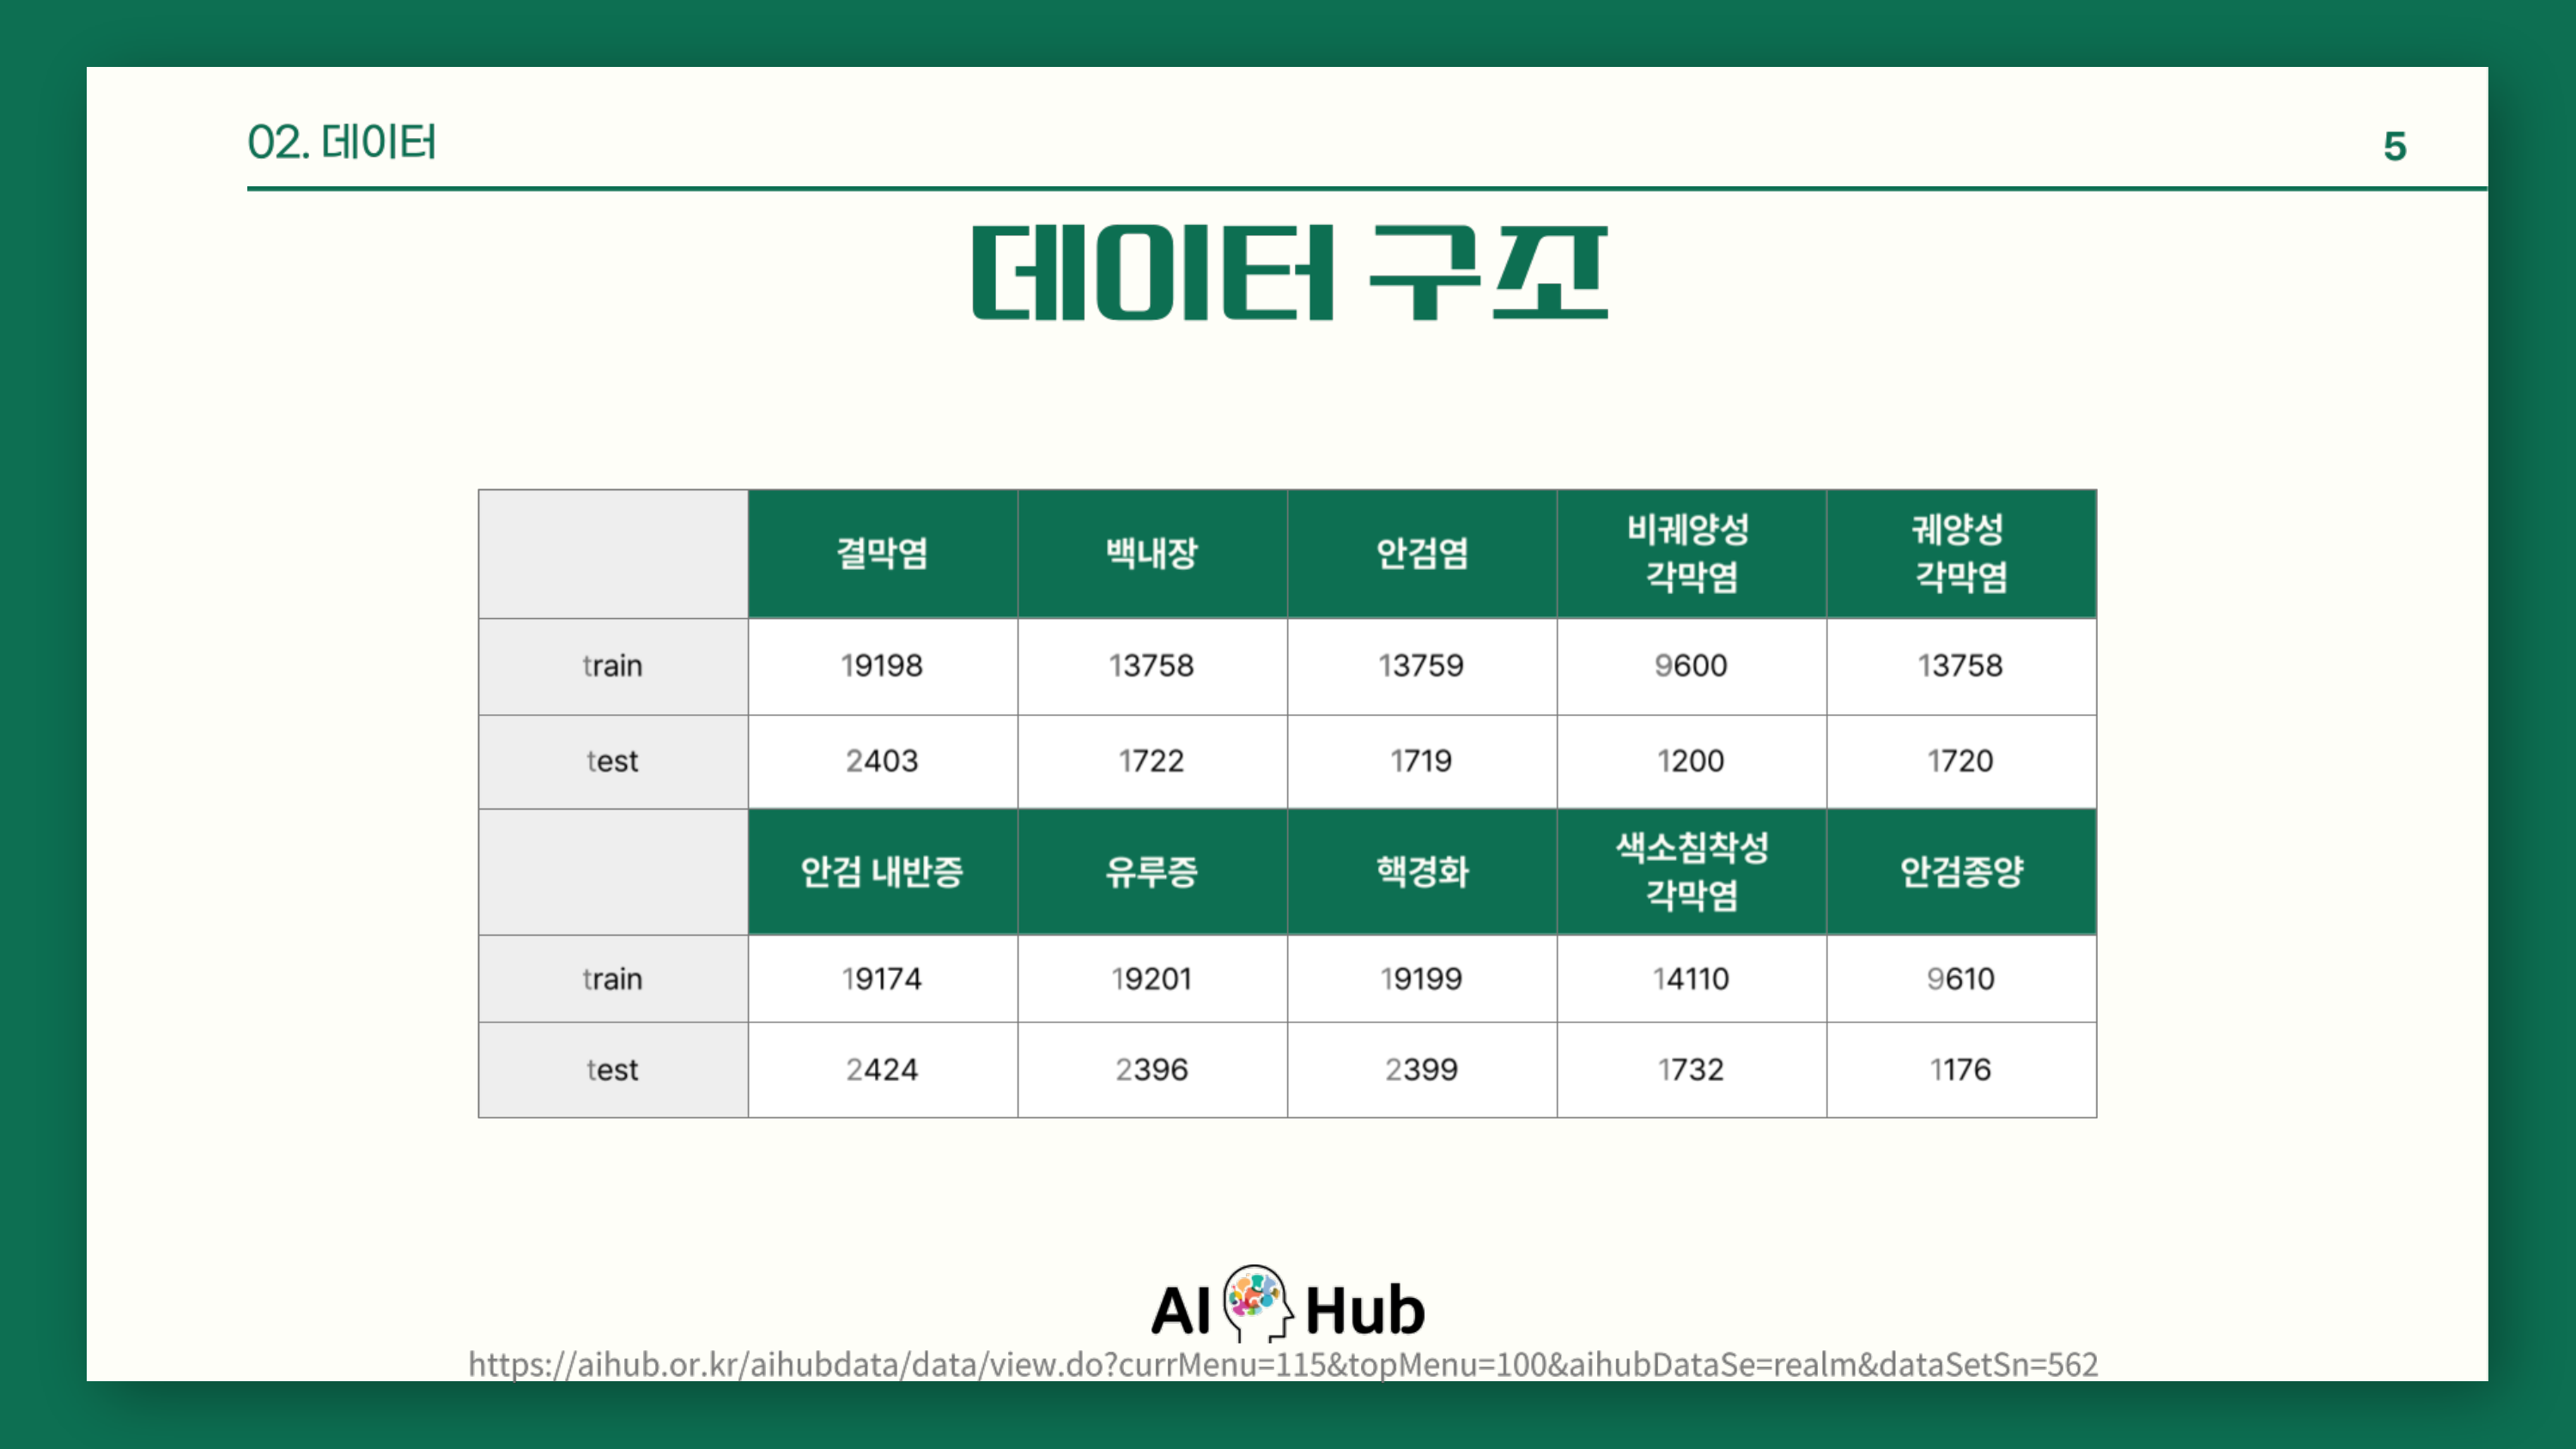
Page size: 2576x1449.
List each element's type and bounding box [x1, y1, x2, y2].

text_box [87, 67, 2489, 173]
picture [0, 0, 2576, 1449]
